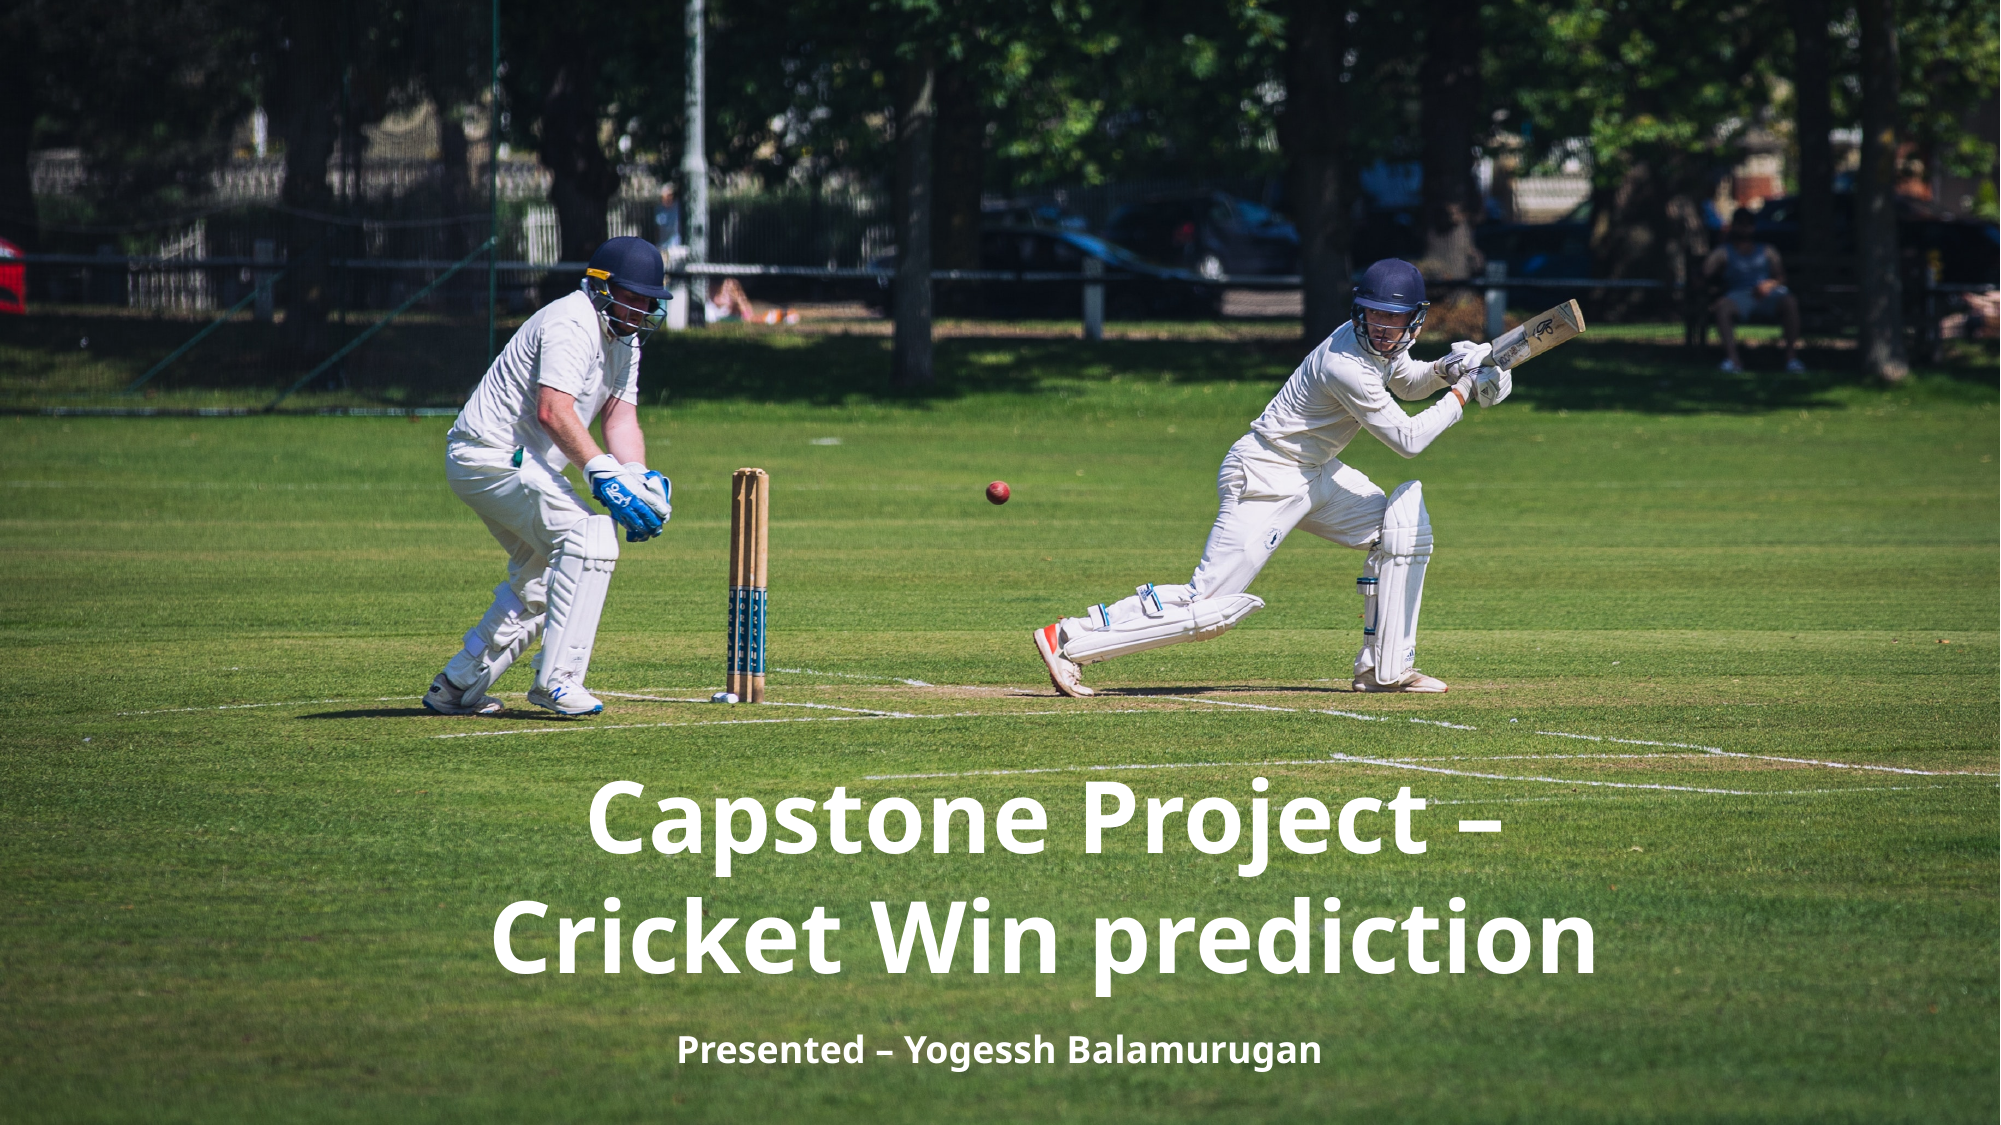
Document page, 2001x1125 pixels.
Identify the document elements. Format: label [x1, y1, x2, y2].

picture [0, 0, 2000, 1125]
text_box [429, 746, 1662, 1125]
